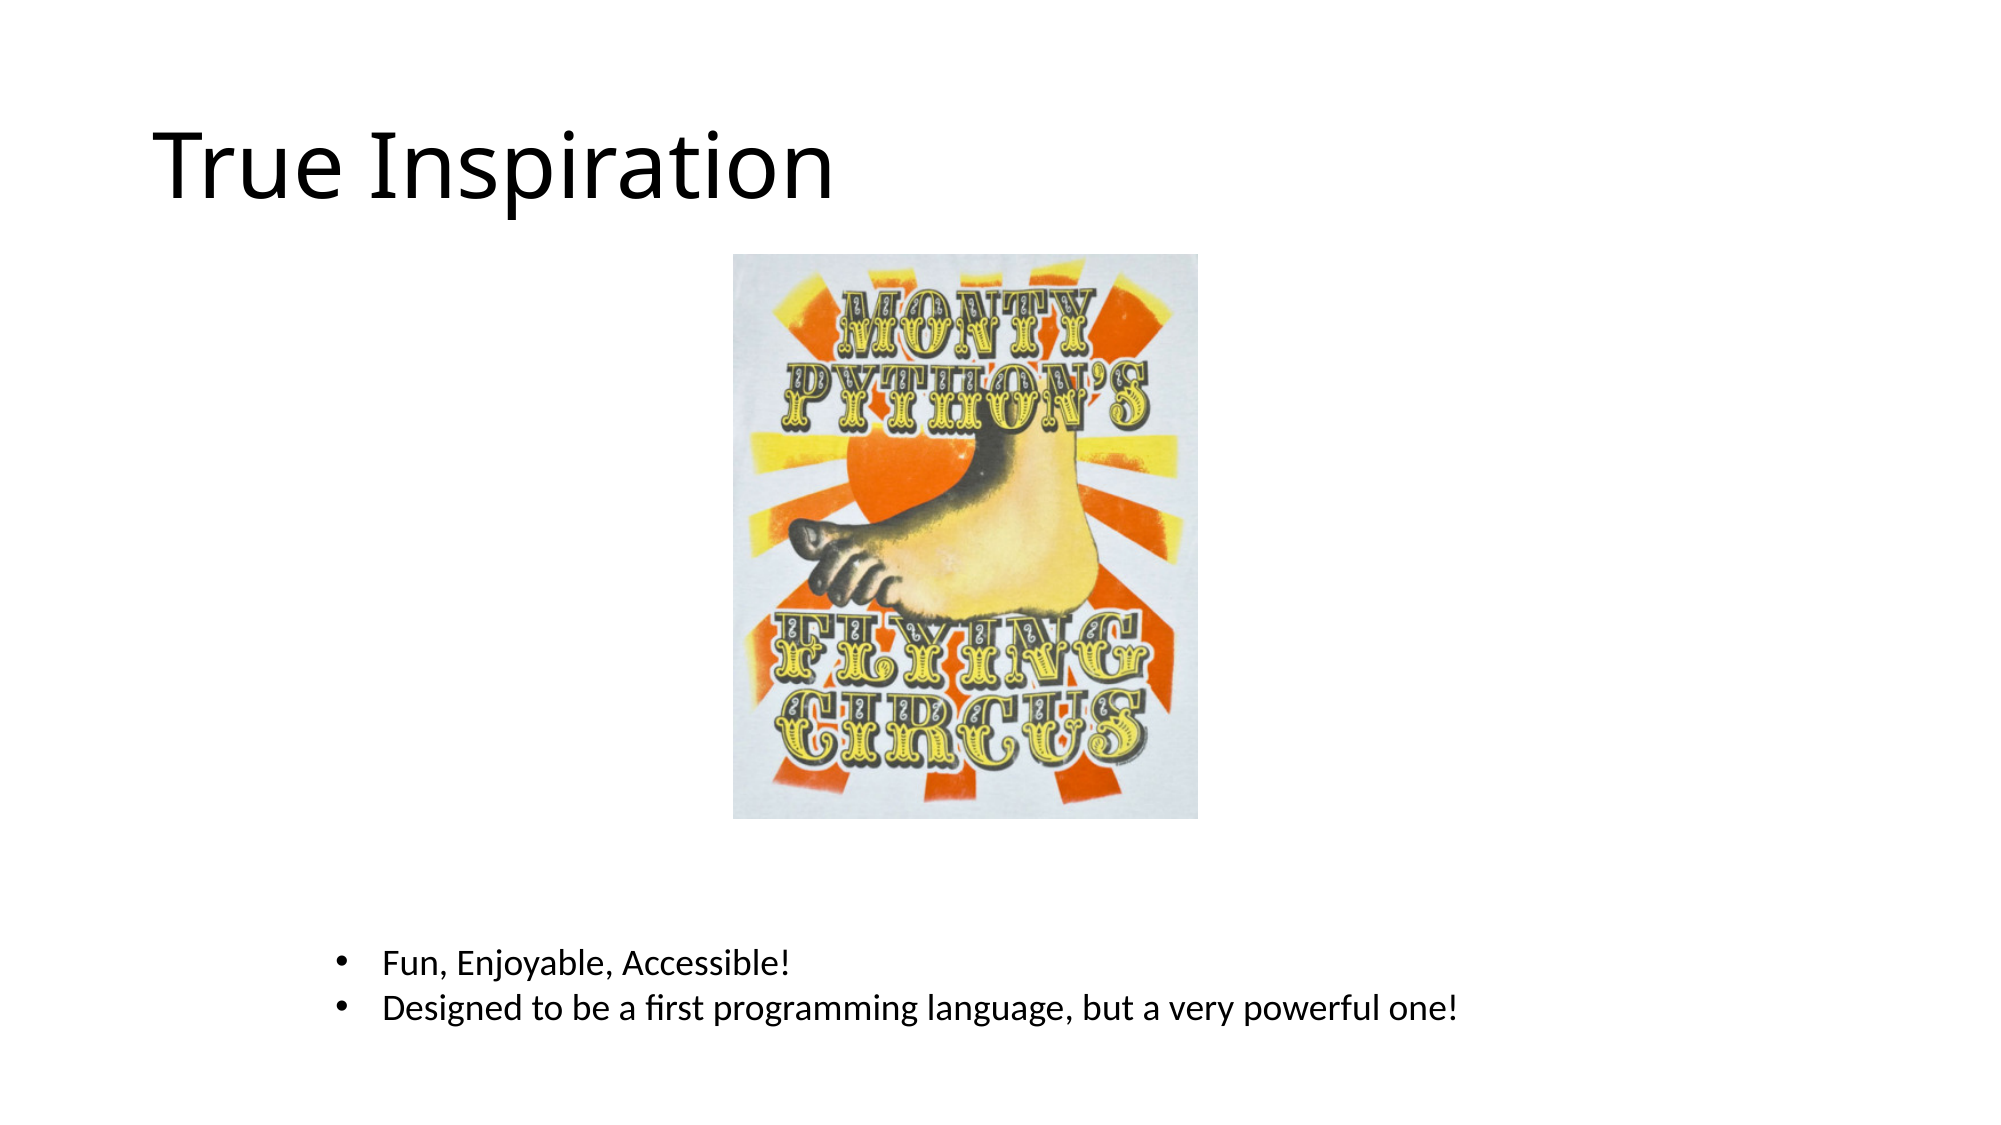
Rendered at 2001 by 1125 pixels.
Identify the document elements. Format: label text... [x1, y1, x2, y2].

text_box Fun, Enjoyable, Accessible! Designed to be a first programming language, but a very powerful one! [320, 930, 1528, 1035]
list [733, 255, 1198, 819]
title True Inspiration [137, 59, 1863, 278]
